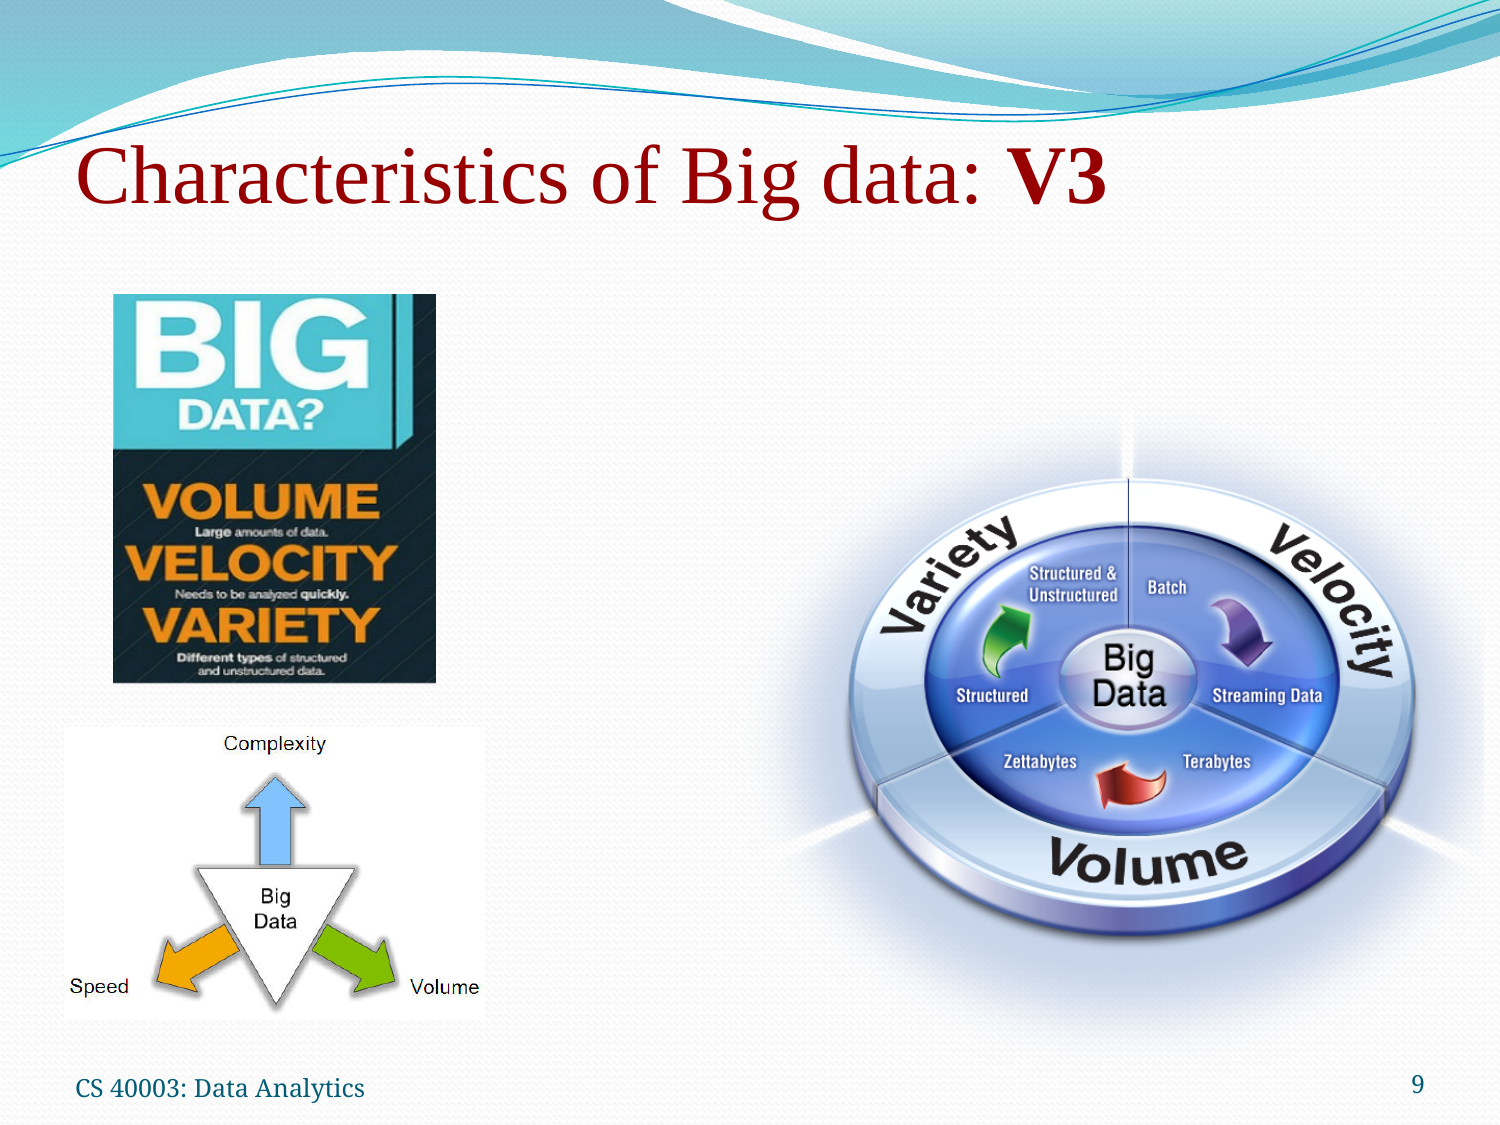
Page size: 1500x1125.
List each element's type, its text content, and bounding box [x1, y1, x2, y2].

picture [1415, 1077, 1420, 1087]
picture [113, 294, 436, 684]
picture [726, 385, 1484, 1087]
slide_number CS 40003: Data Analytics [75, 1042, 425, 1103]
title Characteristics of Big data: V3 [75, 115, 1425, 220]
slide_number 9 [1299, 1099, 1425, 1103]
picture [64, 727, 485, 1020]
